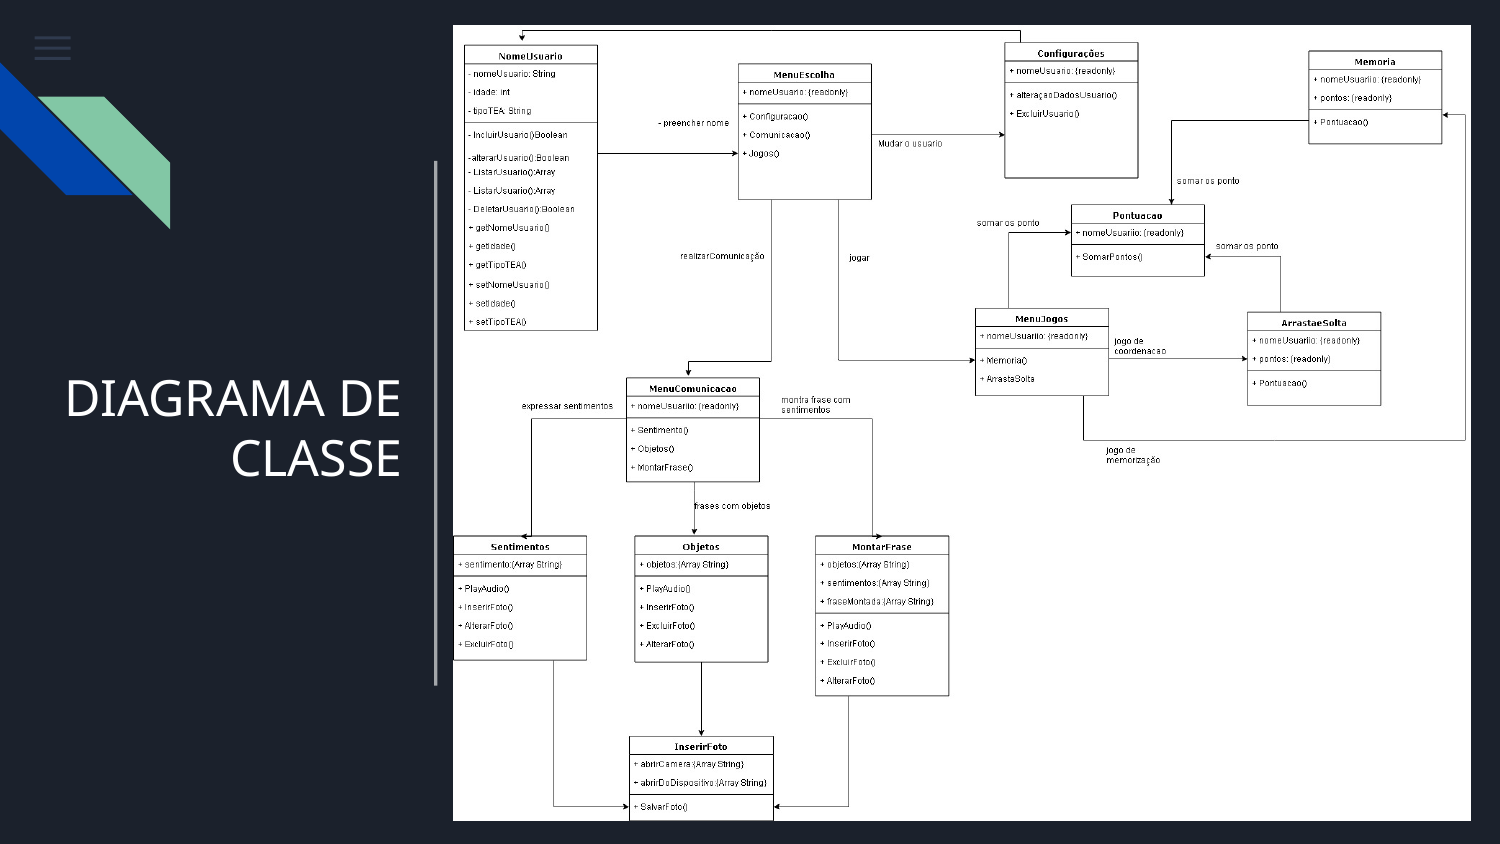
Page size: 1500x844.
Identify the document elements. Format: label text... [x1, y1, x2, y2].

picture [453, 25, 1471, 821]
title DIAGRAMA DE CLASSE [13, 308, 418, 544]
